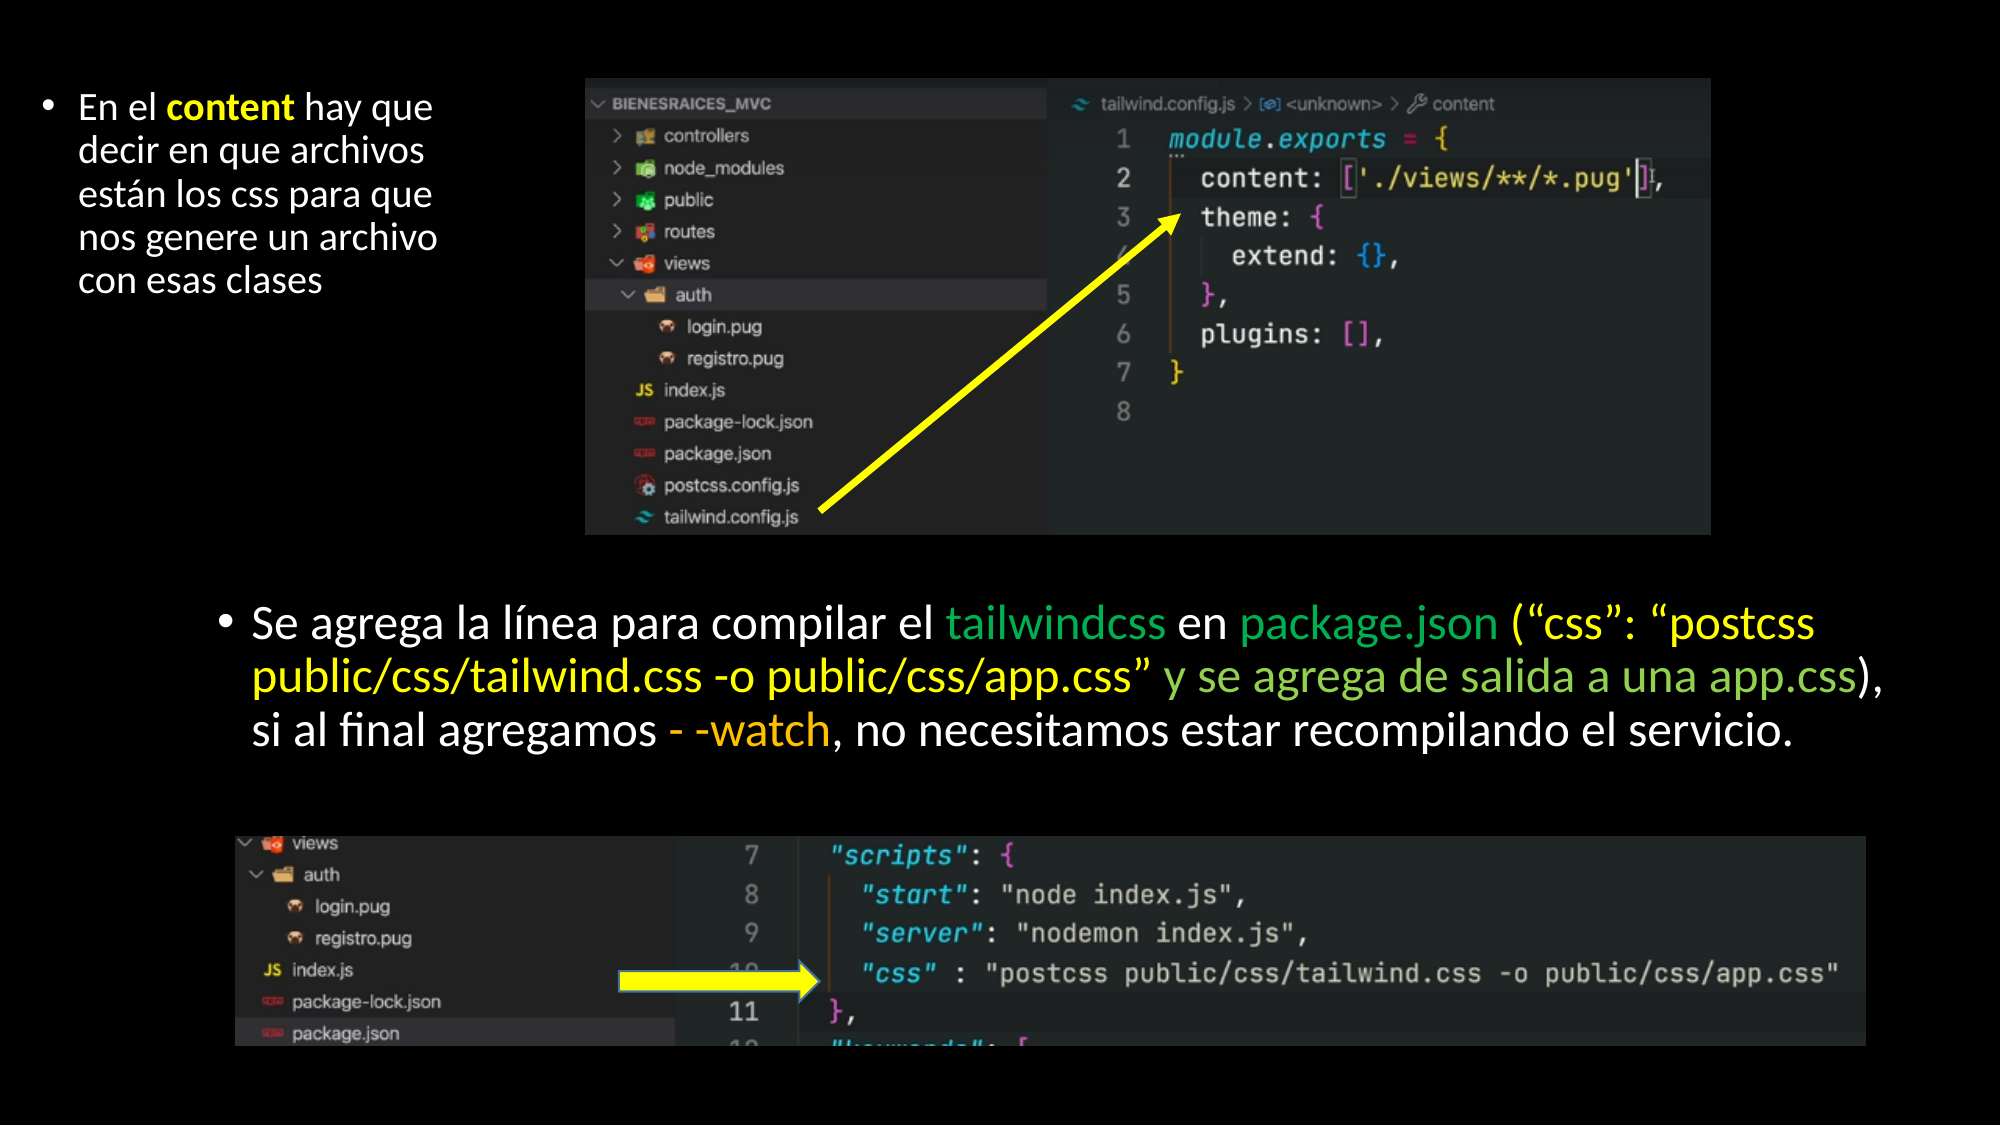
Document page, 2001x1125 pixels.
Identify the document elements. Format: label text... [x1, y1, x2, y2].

text_box En el content hay que decir en que archivos están los css para que nos genere un archivo con esas clases [26, 78, 459, 317]
picture [585, 78, 1711, 535]
picture [235, 836, 1866, 1046]
list Se agrega la línea para compilar el tailwindcss en package.json (“css”: “postcss public/css/tailwind.css -o public/css/app.css” y se agrega de salida a una app.css), si al final agregamos - -watch, no necesitamos estar recompilando el servicio. [202, 589, 1928, 787]
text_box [819, 213, 1181, 512]
